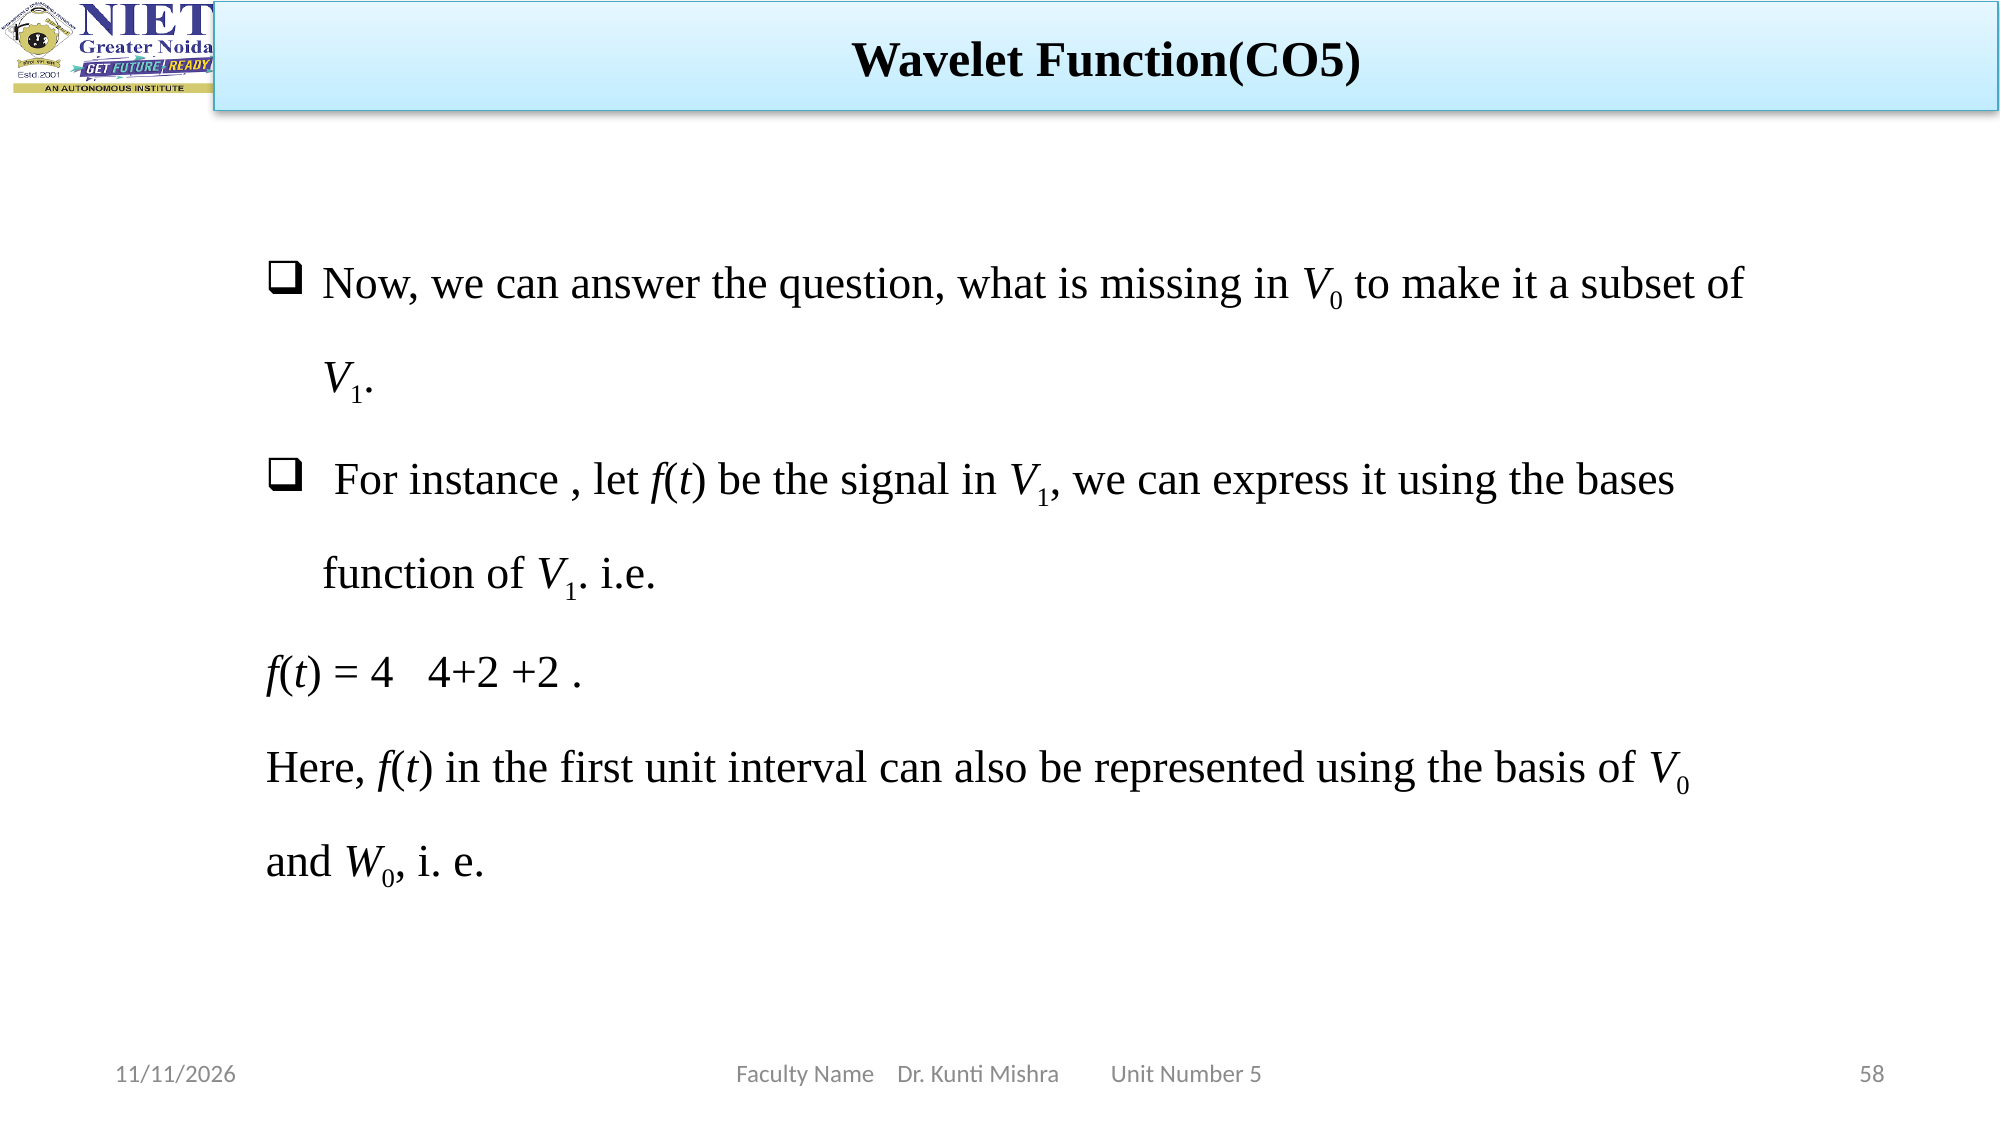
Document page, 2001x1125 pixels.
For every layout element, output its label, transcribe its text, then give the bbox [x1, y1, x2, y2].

picture [1, 2, 215, 93]
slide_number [99, 1042, 567, 1103]
text_box Wavelet Function(CO5) [213, 1, 1999, 111]
footer Faculty Name Dr. Kunti Mishra Unit Number 5 [683, 1042, 1317, 1103]
slide_number 58 [1433, 1042, 1900, 1103]
